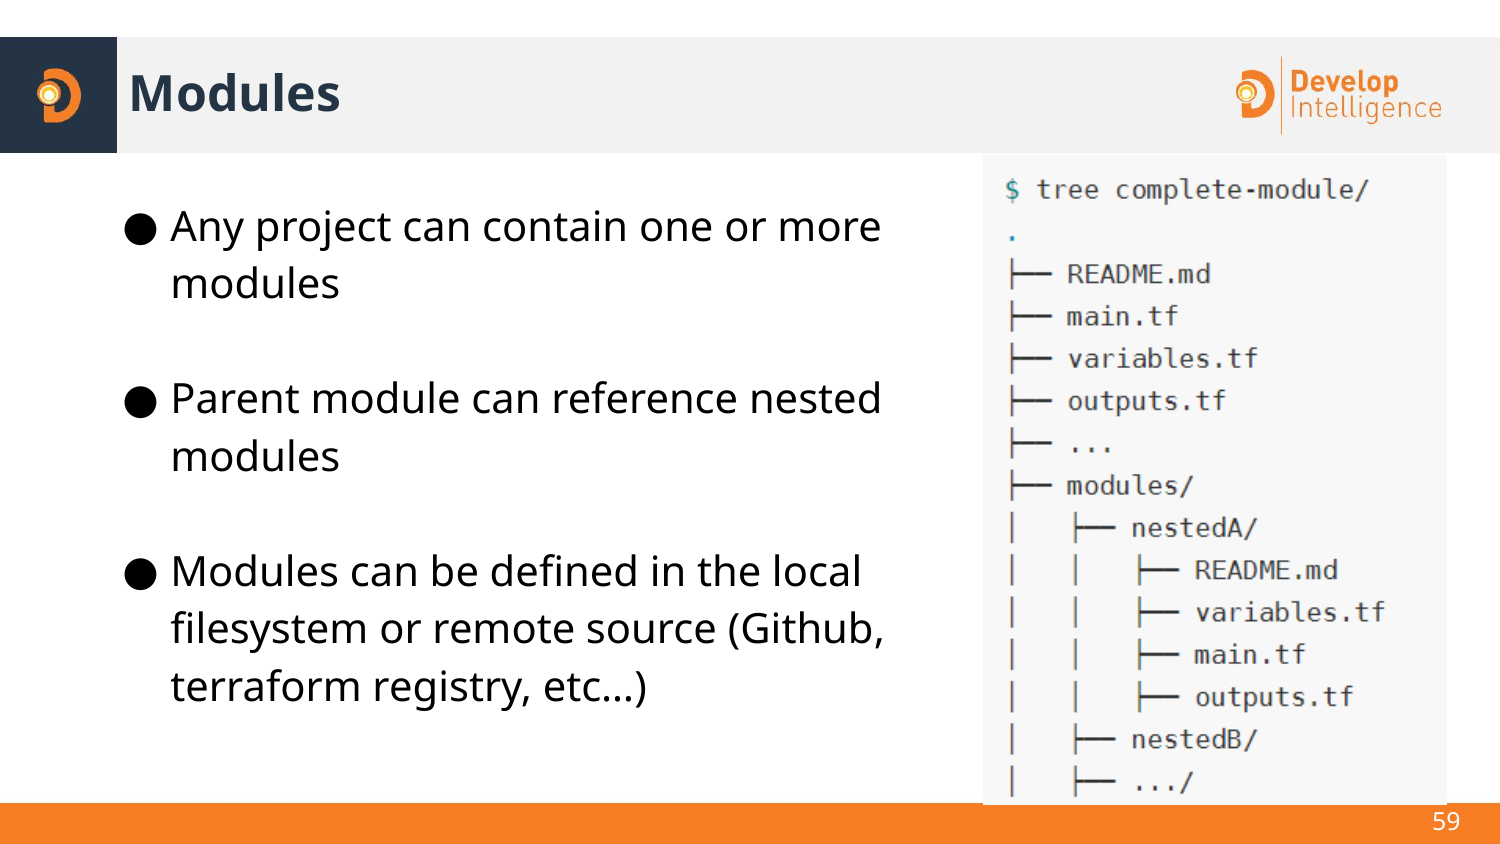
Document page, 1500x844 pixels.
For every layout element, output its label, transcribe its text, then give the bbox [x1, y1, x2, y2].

title Modules [117, 39, 1500, 152]
list Any project can contain one or more modules Parent module can reference nested modules Modules can be defined in the local filesystem or remote source (Github, terraform registry, etc…) [103, 186, 914, 775]
slide_number <number> [1395, 804, 1498, 841]
picture [0, 0, 1500, 844]
